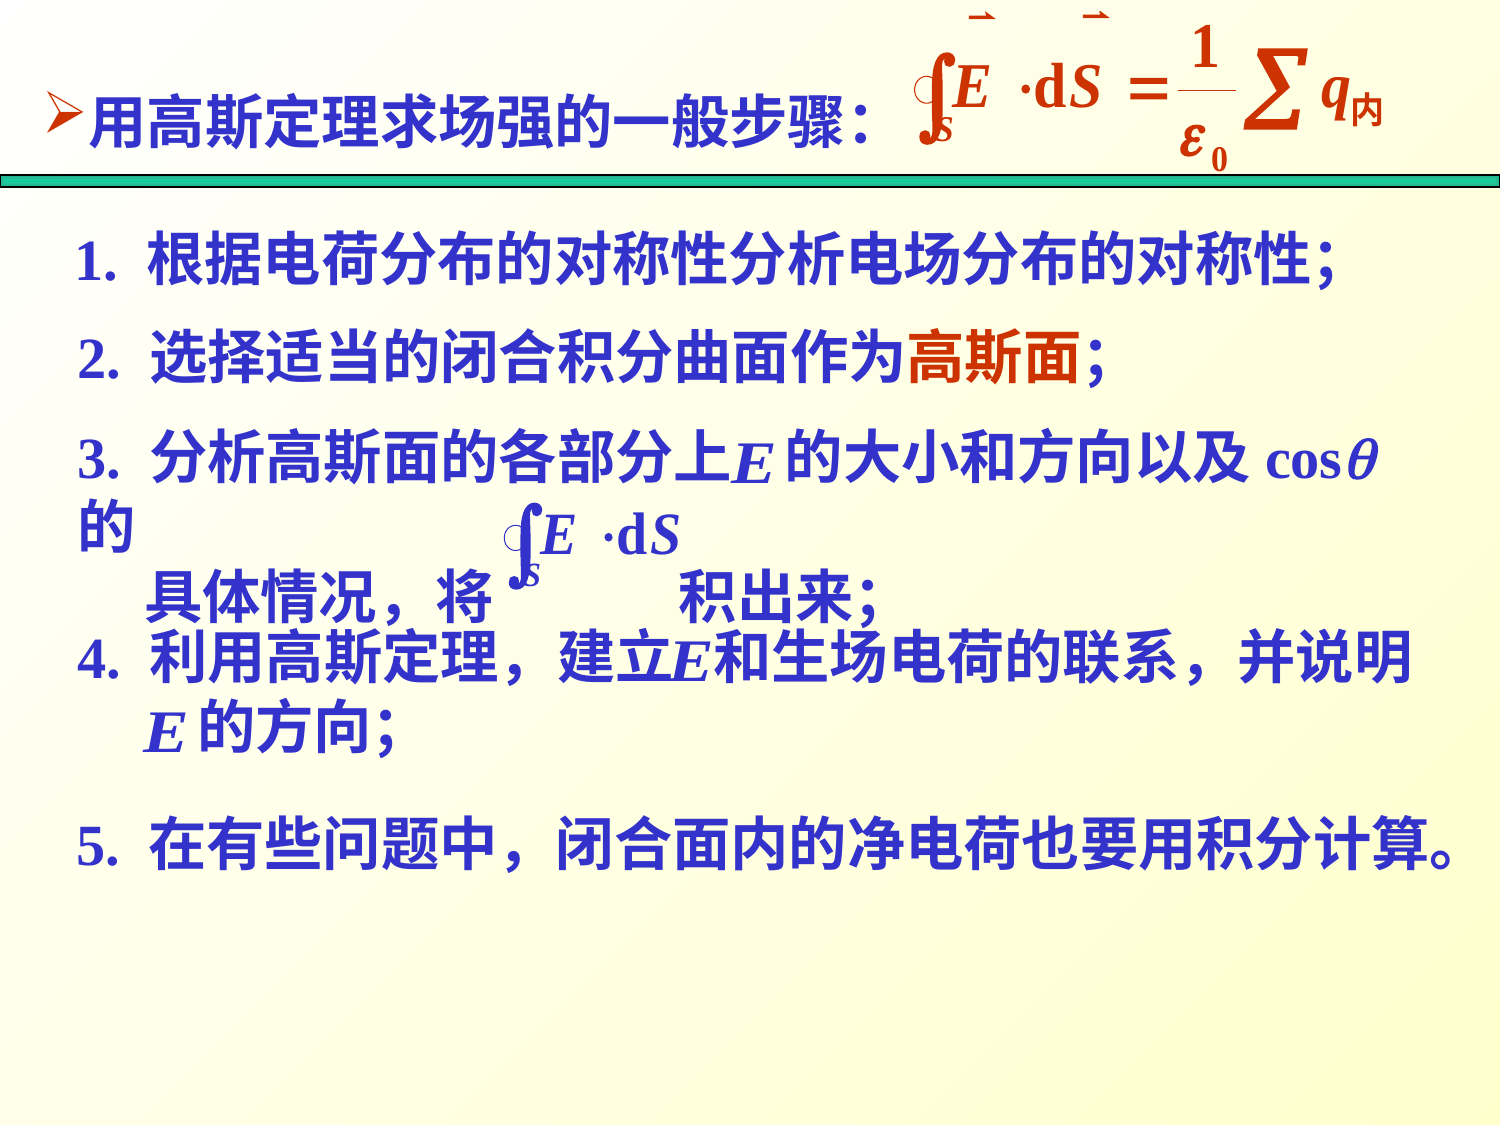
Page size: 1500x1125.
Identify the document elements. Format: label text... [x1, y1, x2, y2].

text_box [906, 11, 1394, 177]
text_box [62, 612, 1476, 768]
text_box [62, 412, 1453, 592]
text_box 5. 在有些问题中，闭合面内的净电荷也要用积分计算。 [61, 800, 1500, 885]
text_box 用高斯定理求场强的一般步骤： [27, 77, 901, 163]
text_box 1. 根据电荷分布的对称性分析电场分布的对称性； [59, 214, 1385, 300]
text_box [0, 174, 1500, 188]
text_box 2. 选择适当的闭合积分曲面作为高斯面； [62, 312, 1235, 398]
